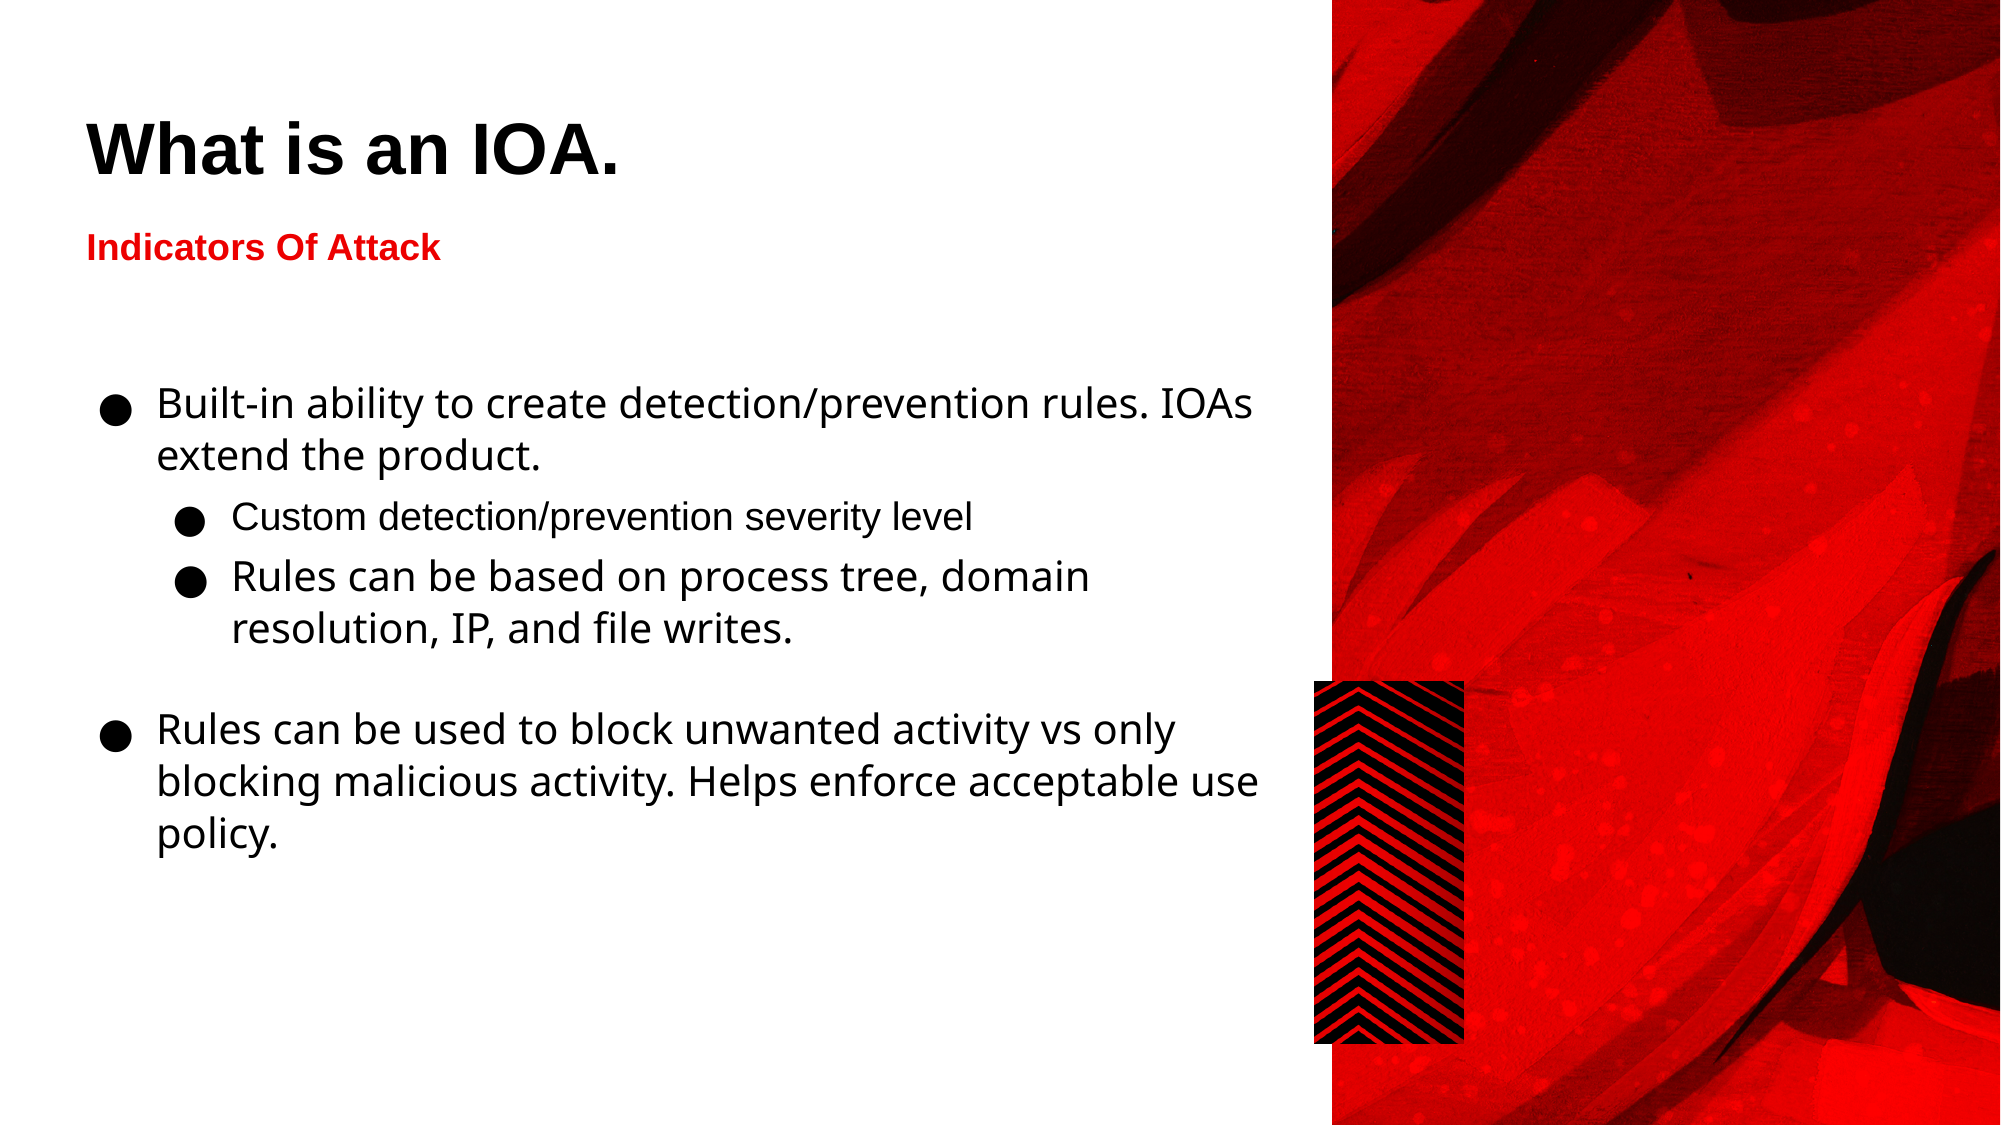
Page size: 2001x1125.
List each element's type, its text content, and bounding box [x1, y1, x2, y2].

title What is an IOA. [71, 99, 1269, 195]
picture [1314, 0, 2001, 1125]
list Built-in ability to create detection/prevention rules. IOAs extend the product. Custom detection/prevention severity level Rules can be based on process tree, domain resolution, IP, and file writes. Rules can be used to block unwanted activity vs only blocking malicious activity. Helps enforce acceptable use policy. [71, 370, 1294, 931]
list Indicators Of Attack [71, 195, 1125, 301]
